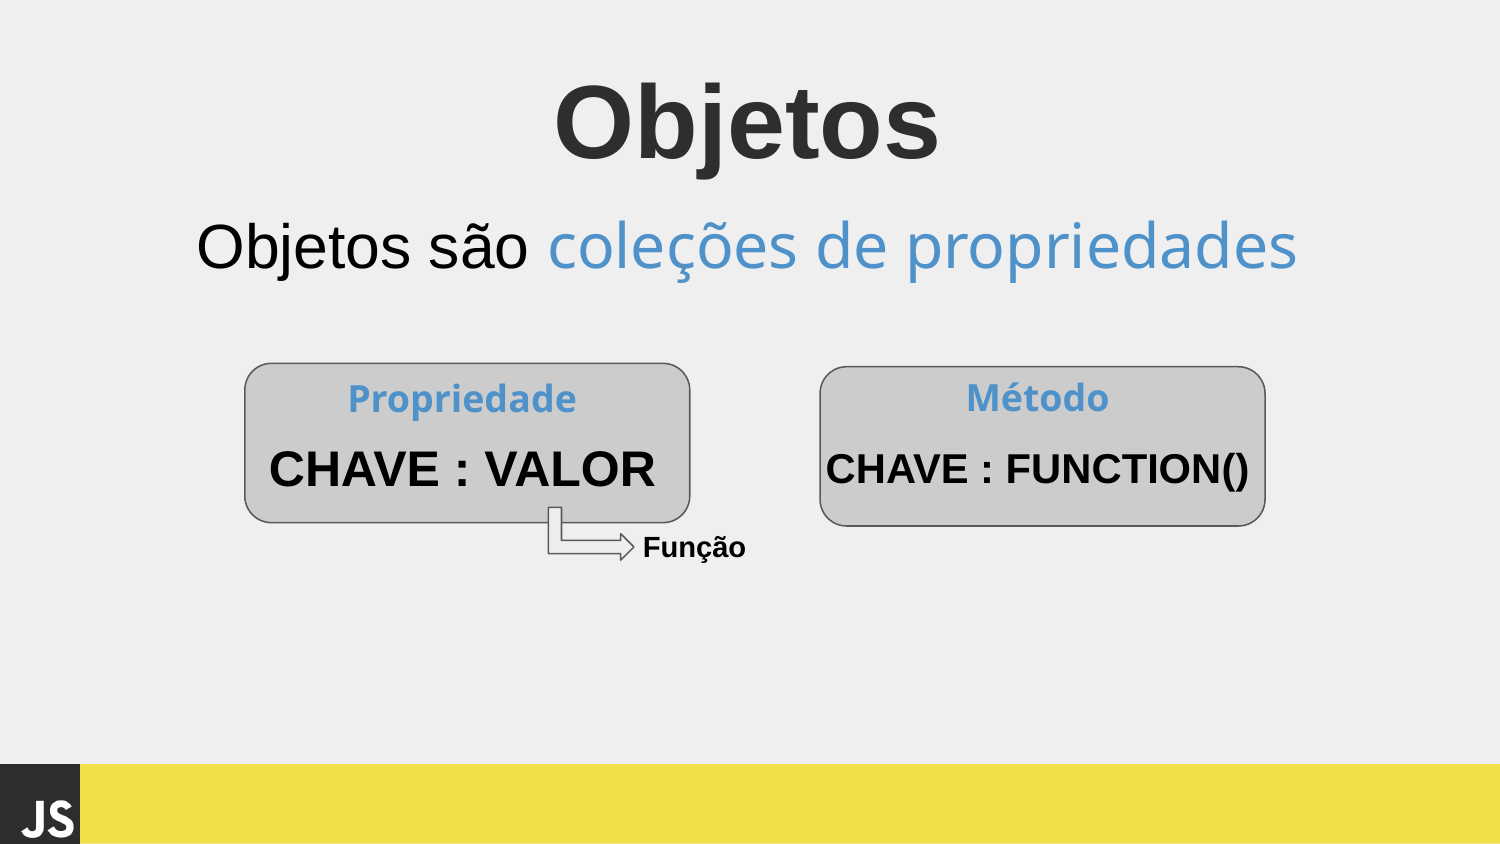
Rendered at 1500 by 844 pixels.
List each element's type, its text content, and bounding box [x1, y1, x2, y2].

text_box [660, 363, 690, 421]
text_box [80, 764, 1500, 844]
text_box Objetos [88, 63, 1408, 212]
text_box [820, 366, 1266, 427]
text_box CHAVE : VALOR [216, 421, 709, 495]
text_box [820, 500, 1265, 527]
text_box CHAVE : FUNCTION() [791, 427, 1284, 500]
text_box Objetos são coleções de propriedades [154, 190, 1341, 264]
text_box Função [627, 513, 771, 555]
picture [0, 763, 80, 844]
text_box [548, 507, 627, 561]
text_box Propriedade [265, 359, 660, 422]
text_box [244, 495, 690, 523]
text_box Método [840, 359, 1235, 421]
text_box [244, 364, 265, 421]
